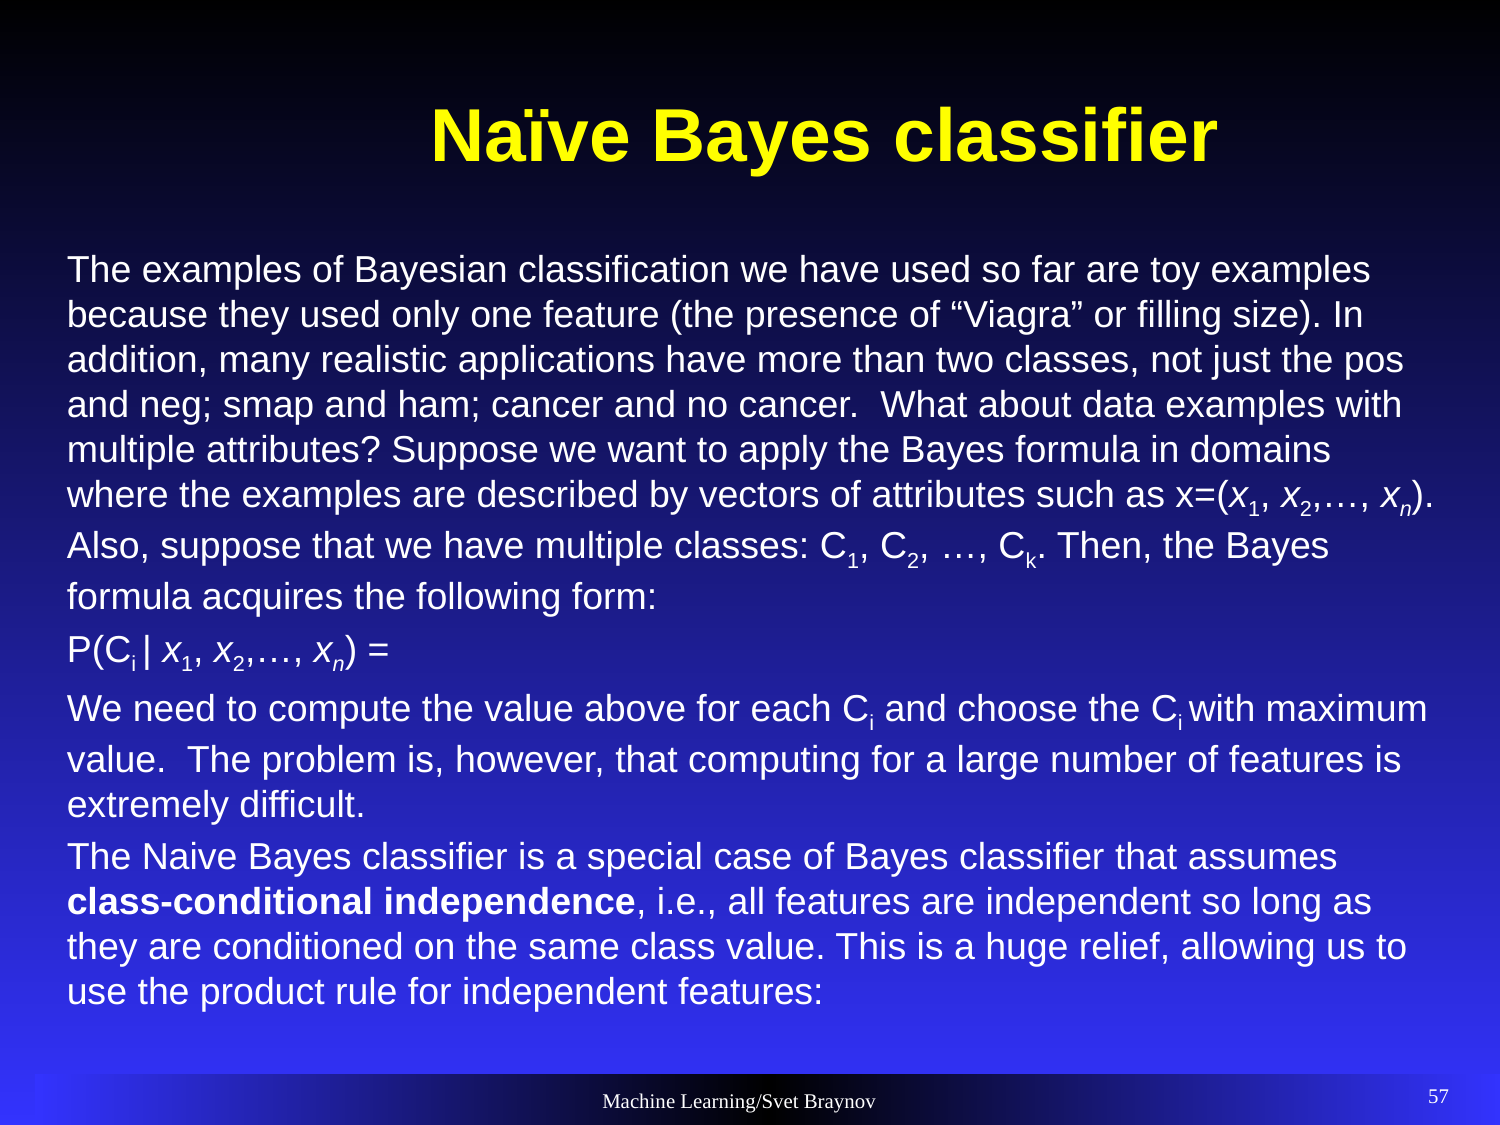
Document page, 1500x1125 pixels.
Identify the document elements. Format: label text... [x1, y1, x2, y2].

slide_number 57 [1413, 1074, 1500, 1125]
title Naïve Bayes classifier [187, 37, 1463, 225]
